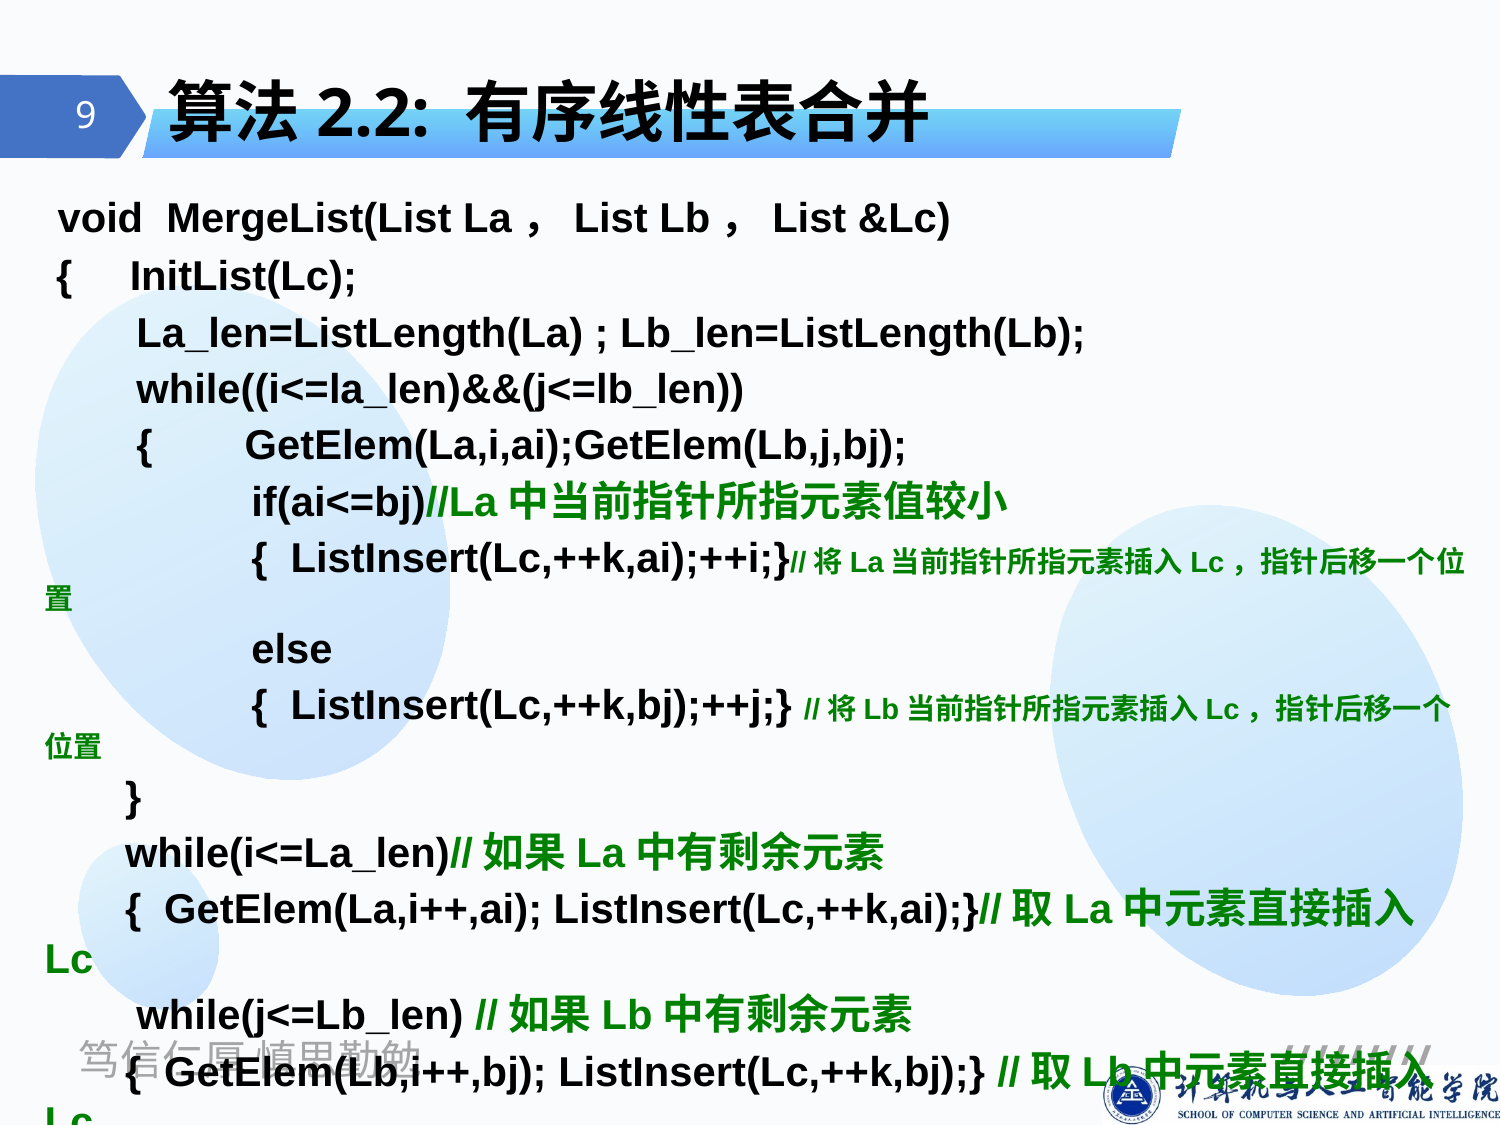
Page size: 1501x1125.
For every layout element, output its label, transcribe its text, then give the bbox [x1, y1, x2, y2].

text_box void MergeList(List La，List Lb，List &Lc) { InitList(Lc); La_len=ListLength(La) ; Lb_len=ListLength(Lb); while((i<=la_len)&&(j<=lb_len)) { GetElem(La,i,ai);GetElem(Lb,j,bj); if(ai<=bj)//La中当前指针所指元素值较小 { ListInsert(Lc,++k,ai);++i;}//将La当前指针所指元素插入Lc，指针后移一个位置 else { ListInsert(Lc,++k,bj);++j;} //将Lb当前指针所指元素插入Lc，指针后移一个位置 } while(i<=La_len)//如果La中有剩余元素 { GetElem(La,i++,ai); ListInsert(Lc,++k,ai);}//取La中元素直接插入Lc while(j<=Lb_len) //如果Lb中有剩余元素 { GetElem(Lb,i++,bj); ListInsert(Lc,++k,bj);} //取Lb中元素直接插入Lc }//MergeList [29, 175, 1489, 1125]
picture [1489, 1065, 1501, 1125]
title 算法2.2: 有序线性表合并 [152, 59, 1181, 158]
